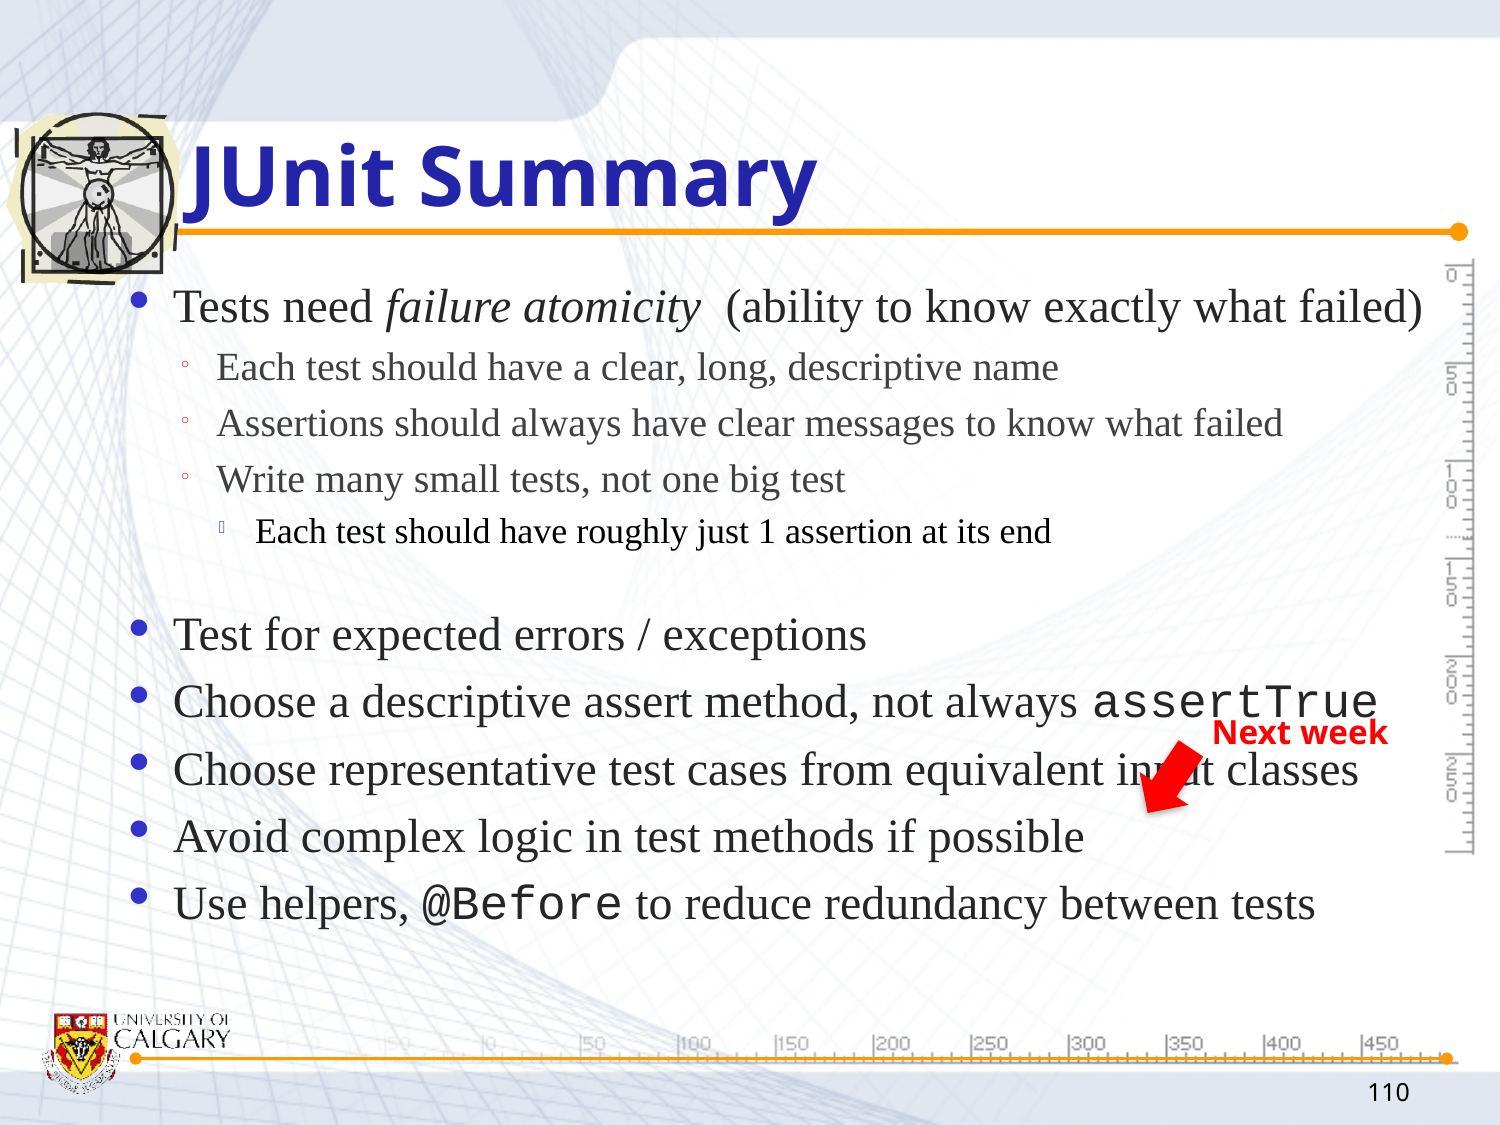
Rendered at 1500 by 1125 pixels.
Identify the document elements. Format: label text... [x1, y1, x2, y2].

list Tests need failure atomicity (ability to know exactly what failed) Each test should have a clear, long, descriptive name Assertions should always have clear messages to know what failed Write many small tests, not one big test Each test should have roughly just 1 assertion at its end Test for expected errors / exceptions Choose a descriptive assert method, not always assertTrue Choose representative test cases from equivalent input classes Avoid complex logic in test methods if possible Use helpers, @Before to reduce redundancy between tests [100, 266, 1448, 1024]
picture [0, 0, 1500, 1125]
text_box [1139, 703, 1406, 820]
slide_number 110 [1112, 1051, 1426, 1118]
title JUnit Summary [174, 42, 1468, 231]
